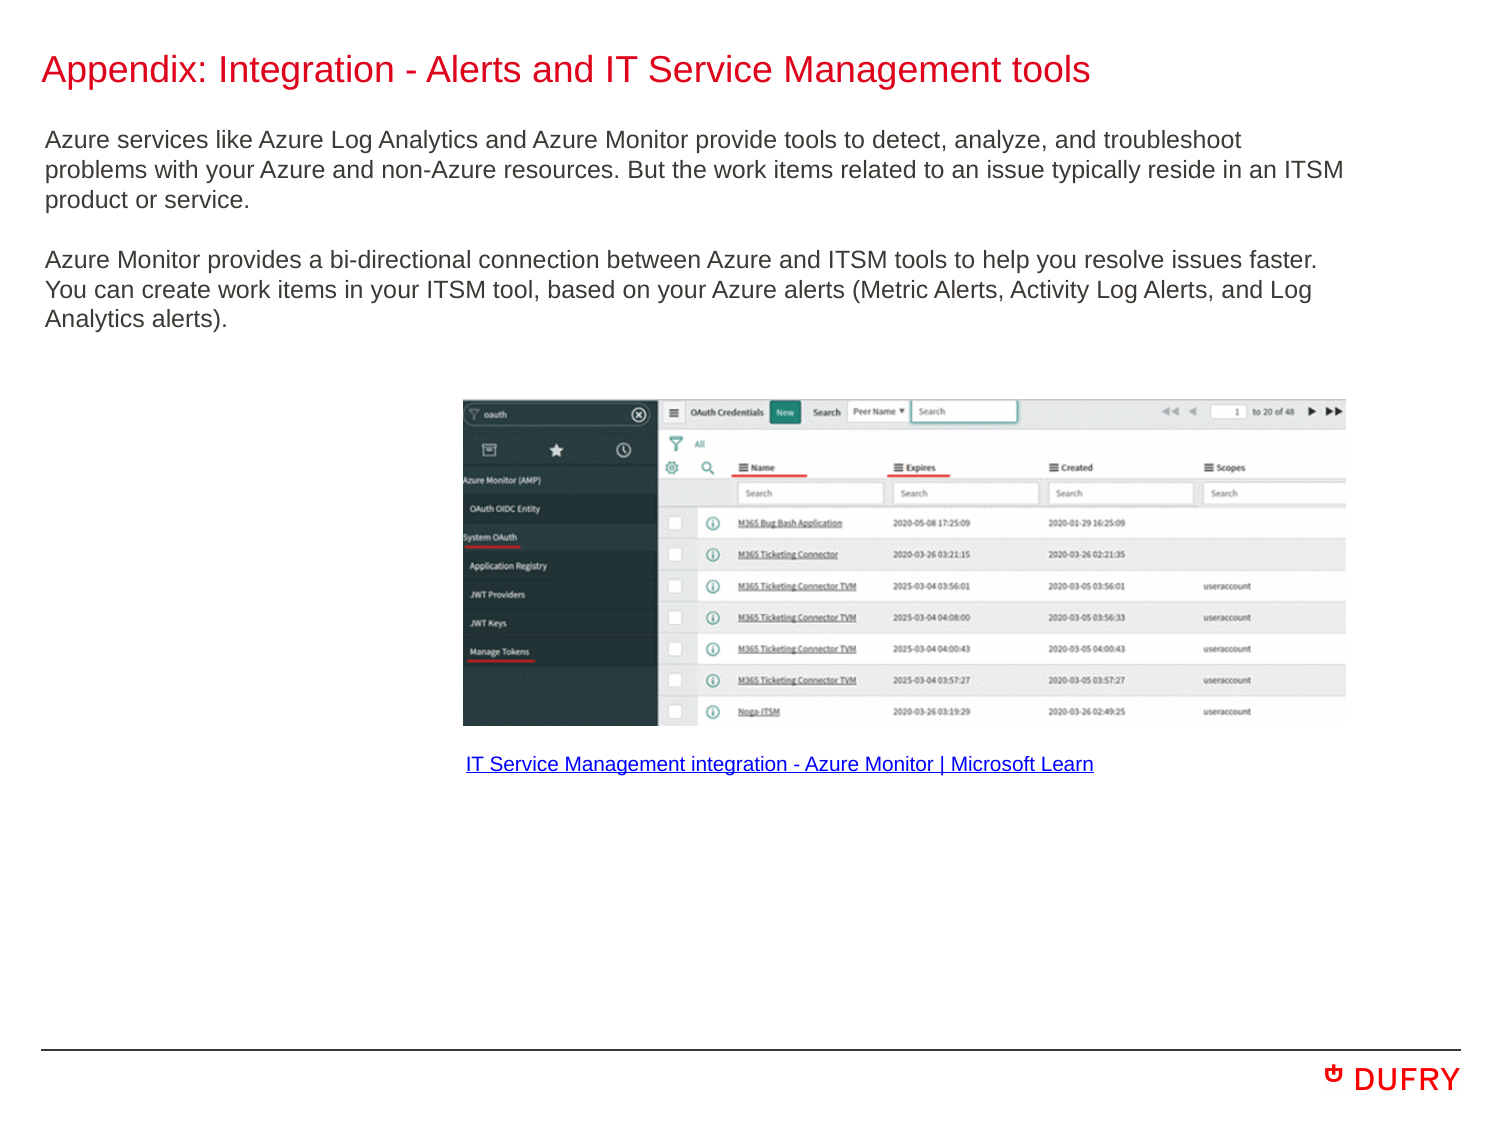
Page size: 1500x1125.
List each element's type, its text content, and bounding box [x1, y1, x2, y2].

text_box IT Service Management integration - Azure Monitor | Microsoft Learn [451, 742, 1124, 783]
picture [462, 399, 1347, 726]
picture [1322, 1063, 1463, 1094]
text_box Azure services like Azure Log Analytics and Azure Monitor provide tools to detect, analyze, and troubleshoot problems with your Azure and non-Azure resources. But the work items related to an issue typically reside in an ITSM product or service. Azure Monitor provides a bi-directional connection between Azure and ITSM tools to help you resolve issues faster. You can create work items in your ITSM tool, based on your Azure alerts (Metric Alerts, Activity Log Alerts, and Log Analytics alerts). [29, 115, 1369, 341]
title Appendix: Integration - Alerts and IT Service Management tools [41, 45, 1461, 83]
